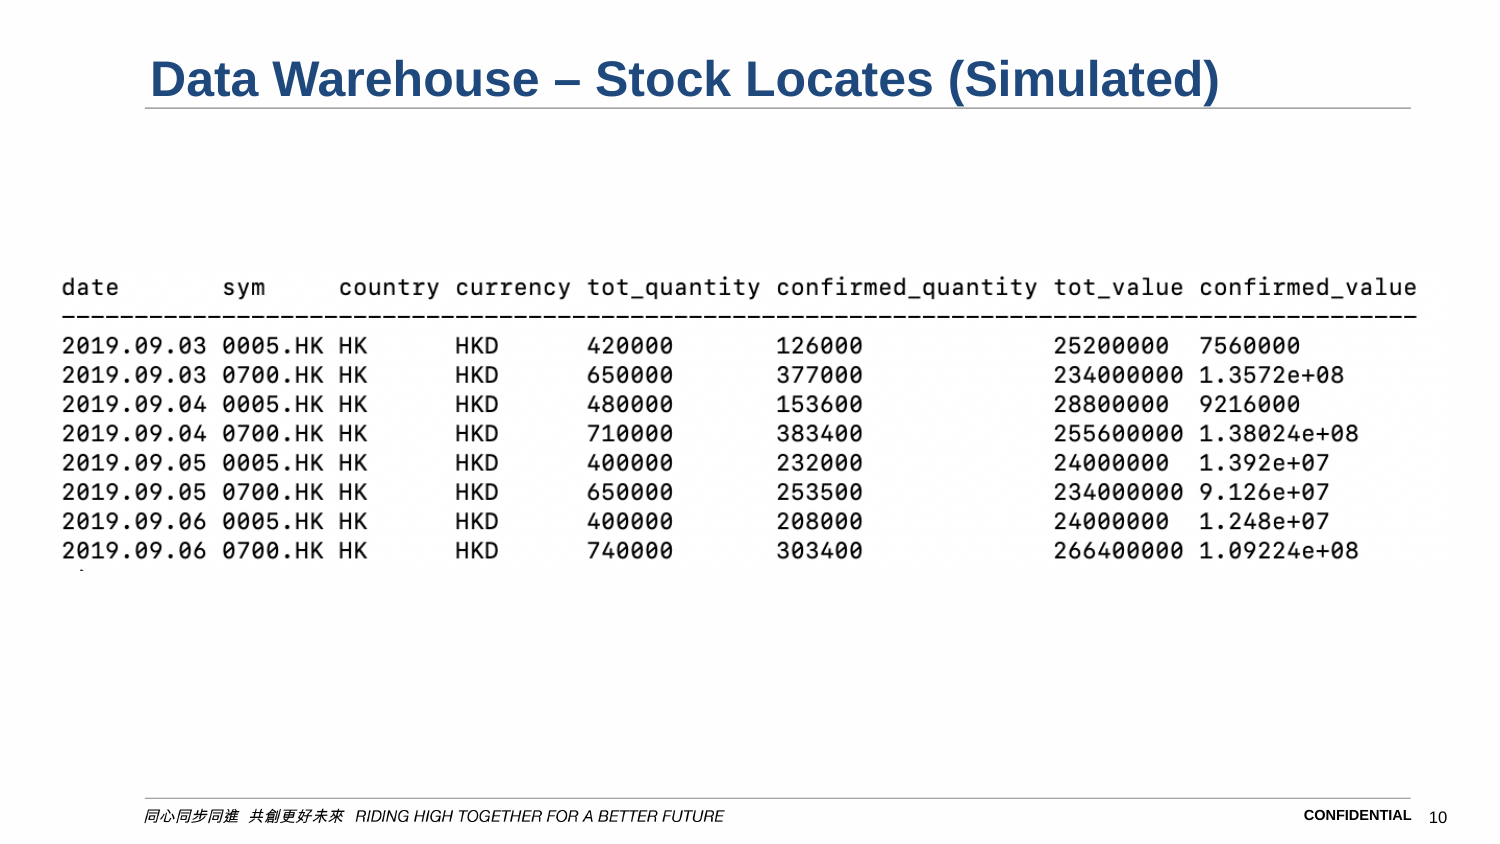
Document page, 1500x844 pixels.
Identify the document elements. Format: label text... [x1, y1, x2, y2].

picture [0, 0, 1500, 844]
title Data Warehouse – Stock Locates (Simulated) [137, 40, 1315, 110]
footer CONFIDENTIAL [985, 791, 1425, 837]
